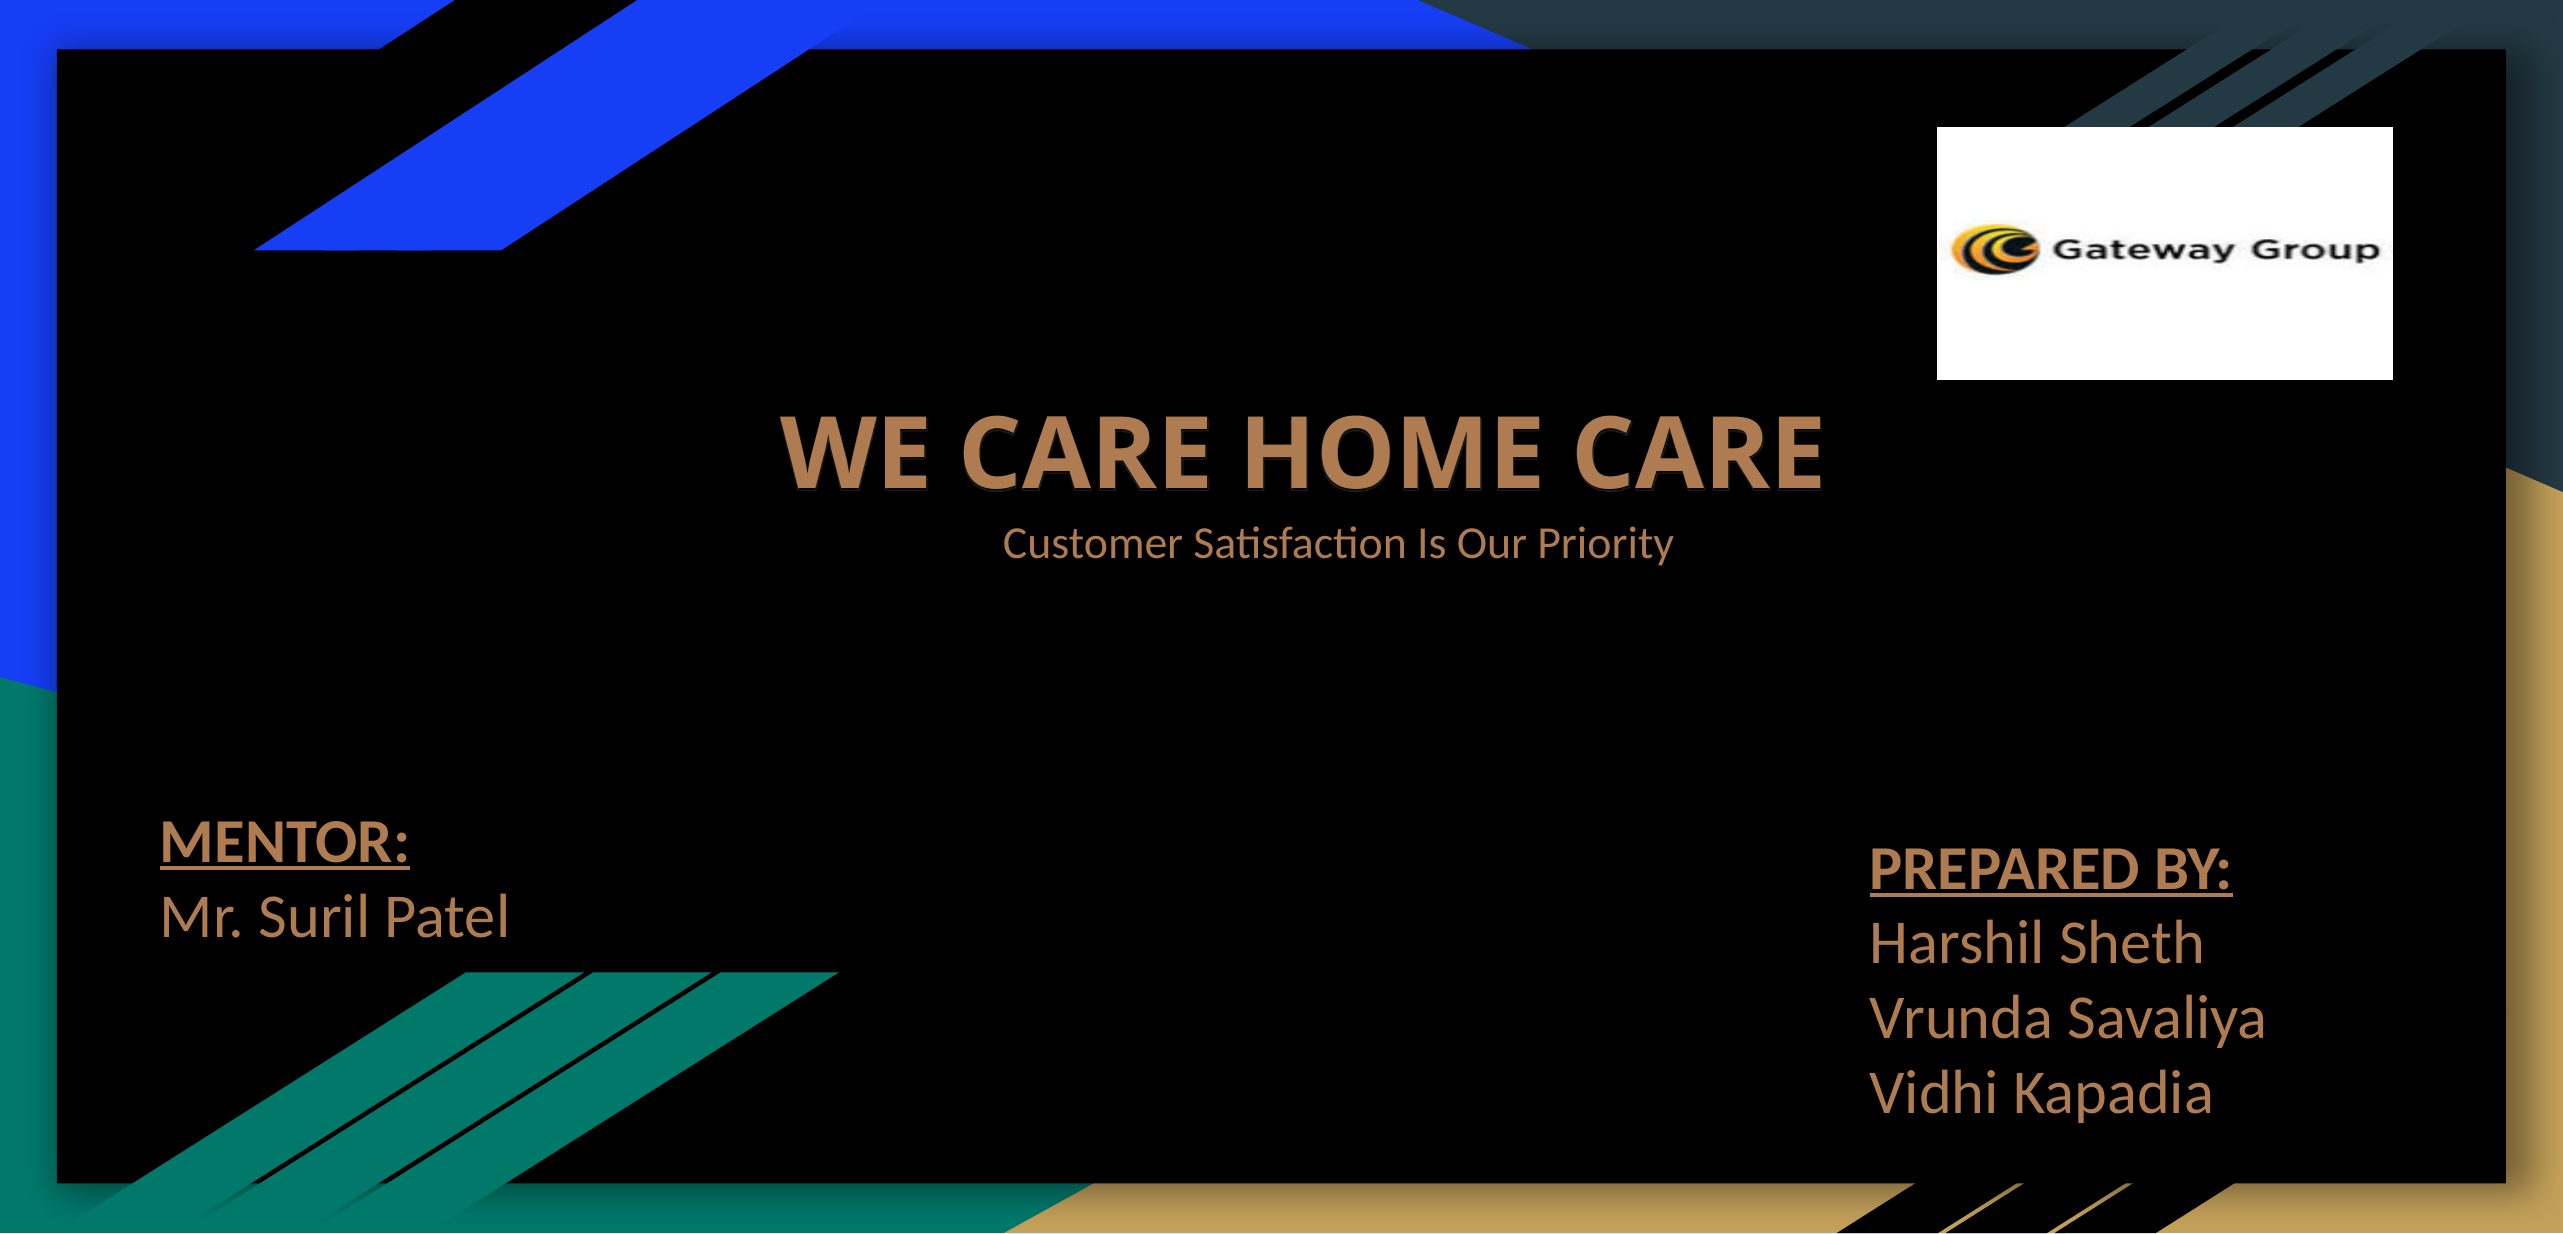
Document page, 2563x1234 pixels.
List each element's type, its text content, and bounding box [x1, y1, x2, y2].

text_box WE CARE HOME CARE [515, 186, 2250, 710]
text_box PREPARED BY: Harshil Sheth Vrunda Savaliya Vidhi Kapadia [1854, 811, 2476, 1065]
picture [1937, 127, 2393, 381]
text_box Customer Satisfaction Is Our Priority [530, 491, 2033, 617]
text_box MENTOR: Mr. Suril Patel [145, 784, 627, 990]
